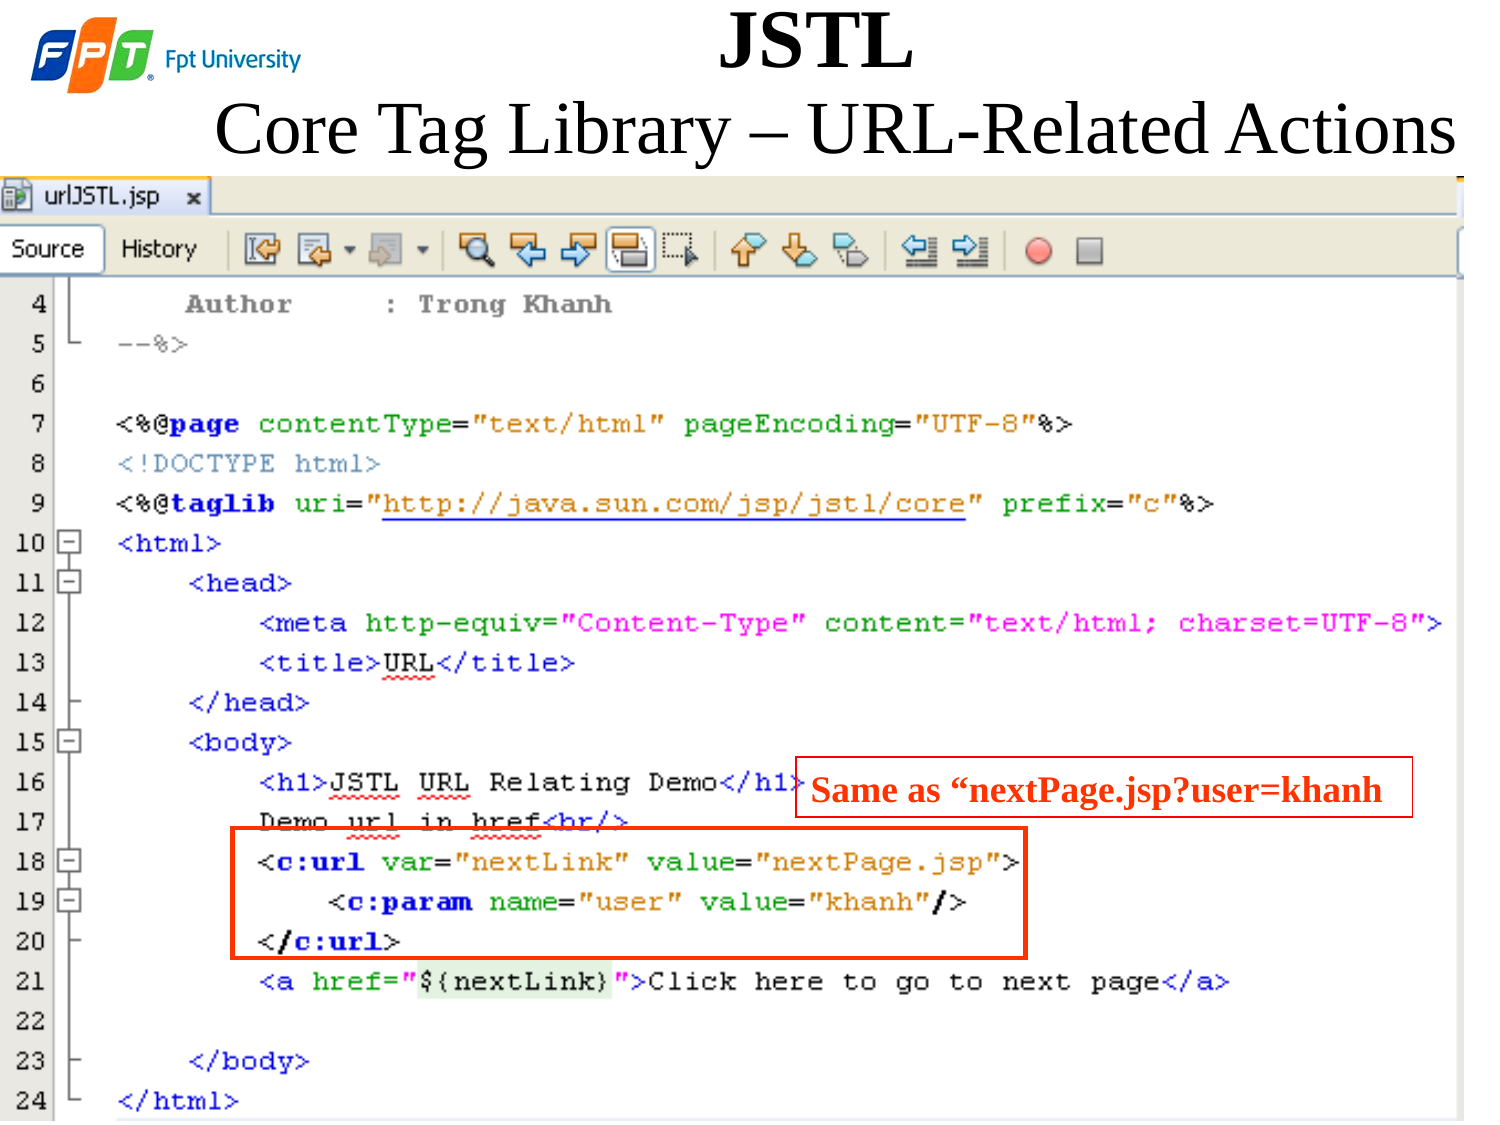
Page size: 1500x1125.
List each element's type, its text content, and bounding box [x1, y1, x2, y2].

picture [0, 176, 1465, 1122]
picture [0, 0, 150, 122]
title JSTL Core Tag Library – URL-Related Actions [150, 0, 1500, 175]
